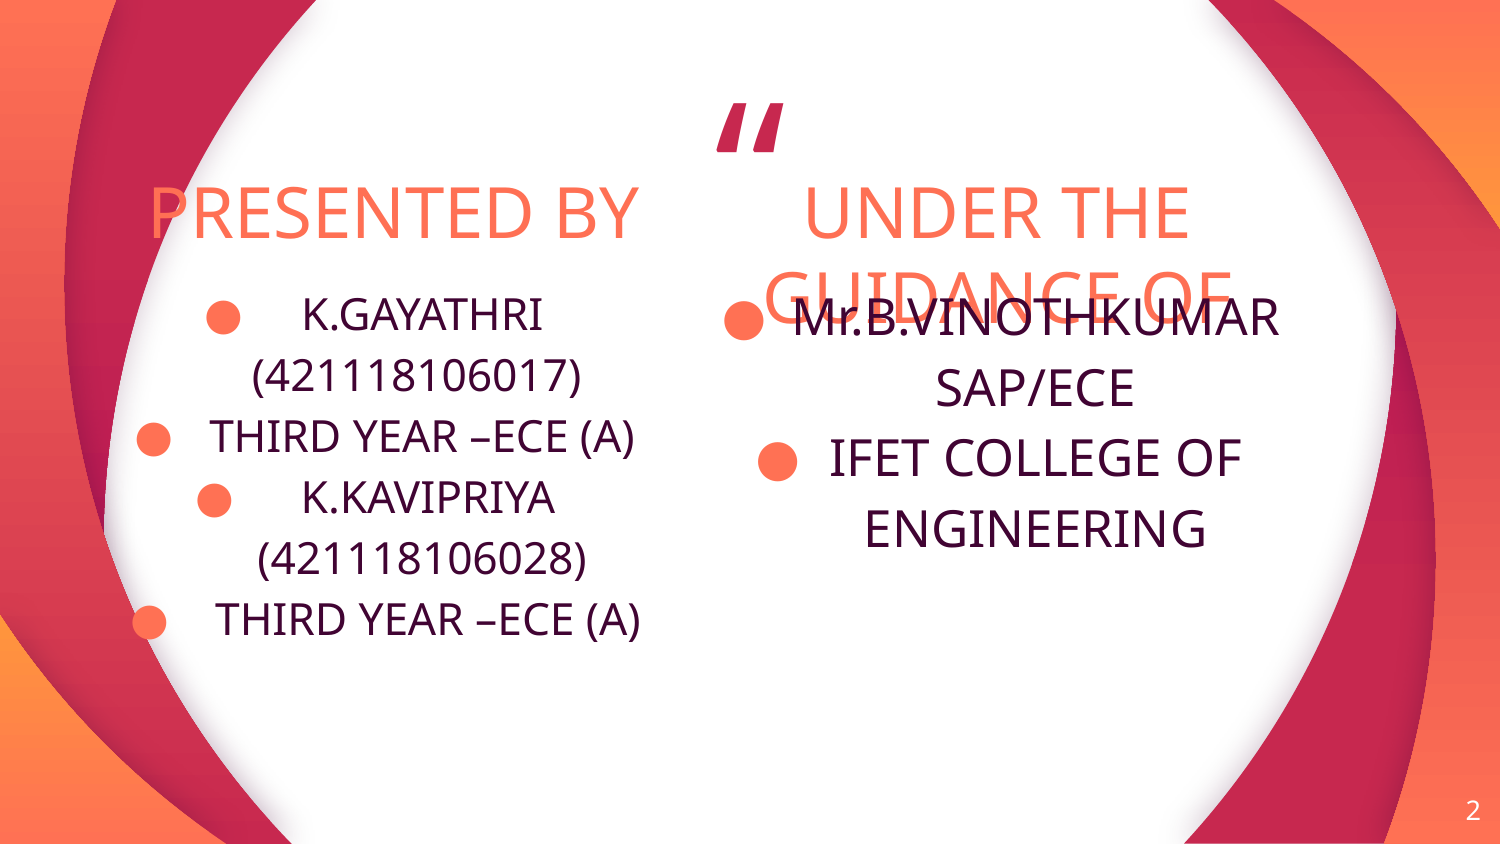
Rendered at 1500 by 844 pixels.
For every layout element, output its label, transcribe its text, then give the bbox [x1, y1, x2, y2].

slide_number 2 [1391, 779, 1482, 844]
text_box UNDER THE GUIDANCE OF [641, 160, 1354, 346]
text_box PRESENTED BY [132, 160, 641, 261]
list Mr.B.VINOTHKUMAR SAP/ECE IFET COLLEGE OF ENGINEERING [701, 274, 1304, 558]
list K.GAYATHRI (421118106017) THIRD YEAR –ECE (A) K.KAVIPRIYA (421118106028) THIRD YEAR –ECE (A) [108, 274, 680, 648]
